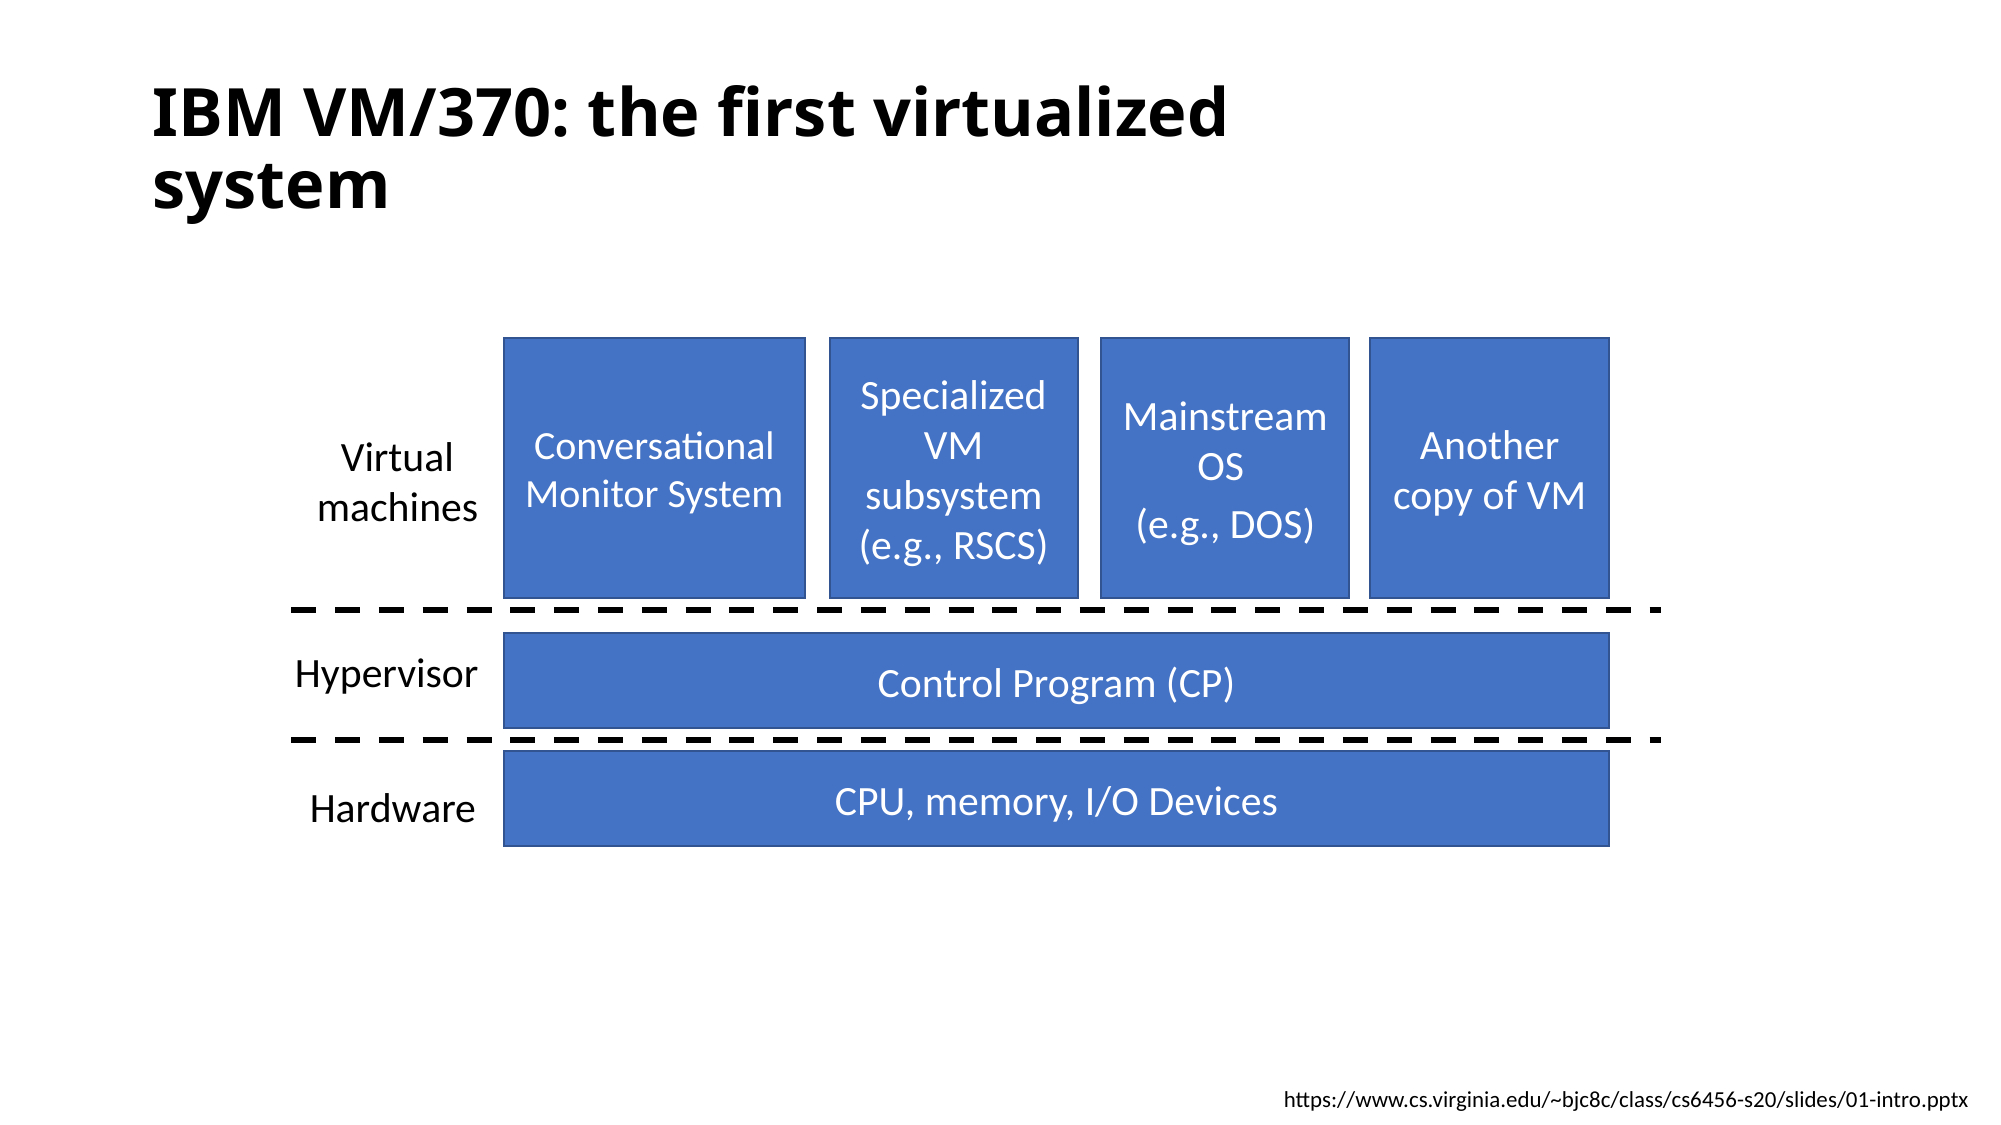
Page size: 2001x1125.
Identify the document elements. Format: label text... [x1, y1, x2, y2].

text_box Control Program (CP) [503, 632, 1610, 729]
text_box Mainstream OS (e.g., DOS) [1100, 337, 1350, 599]
text_box Hypervisor [279, 638, 494, 704]
text_box Conversational Monitor System [503, 337, 806, 599]
text_box Another copy of VM [1369, 337, 1610, 599]
text_box Hardware [294, 773, 491, 839]
text_box https://www.cs.virginia.edu/~bjc8c/class/cs6456-s20/slides/01-intro.pptx [1197, 1054, 2000, 1125]
text_box Specialized VM subsystem (e.g., RSCS) [829, 337, 1079, 599]
text_box Virtual machines [291, 422, 504, 538]
title IBM VM/370: the first virtualized system [137, 59, 1350, 243]
text_box CPU, memory, I/O Devices [503, 750, 1610, 847]
